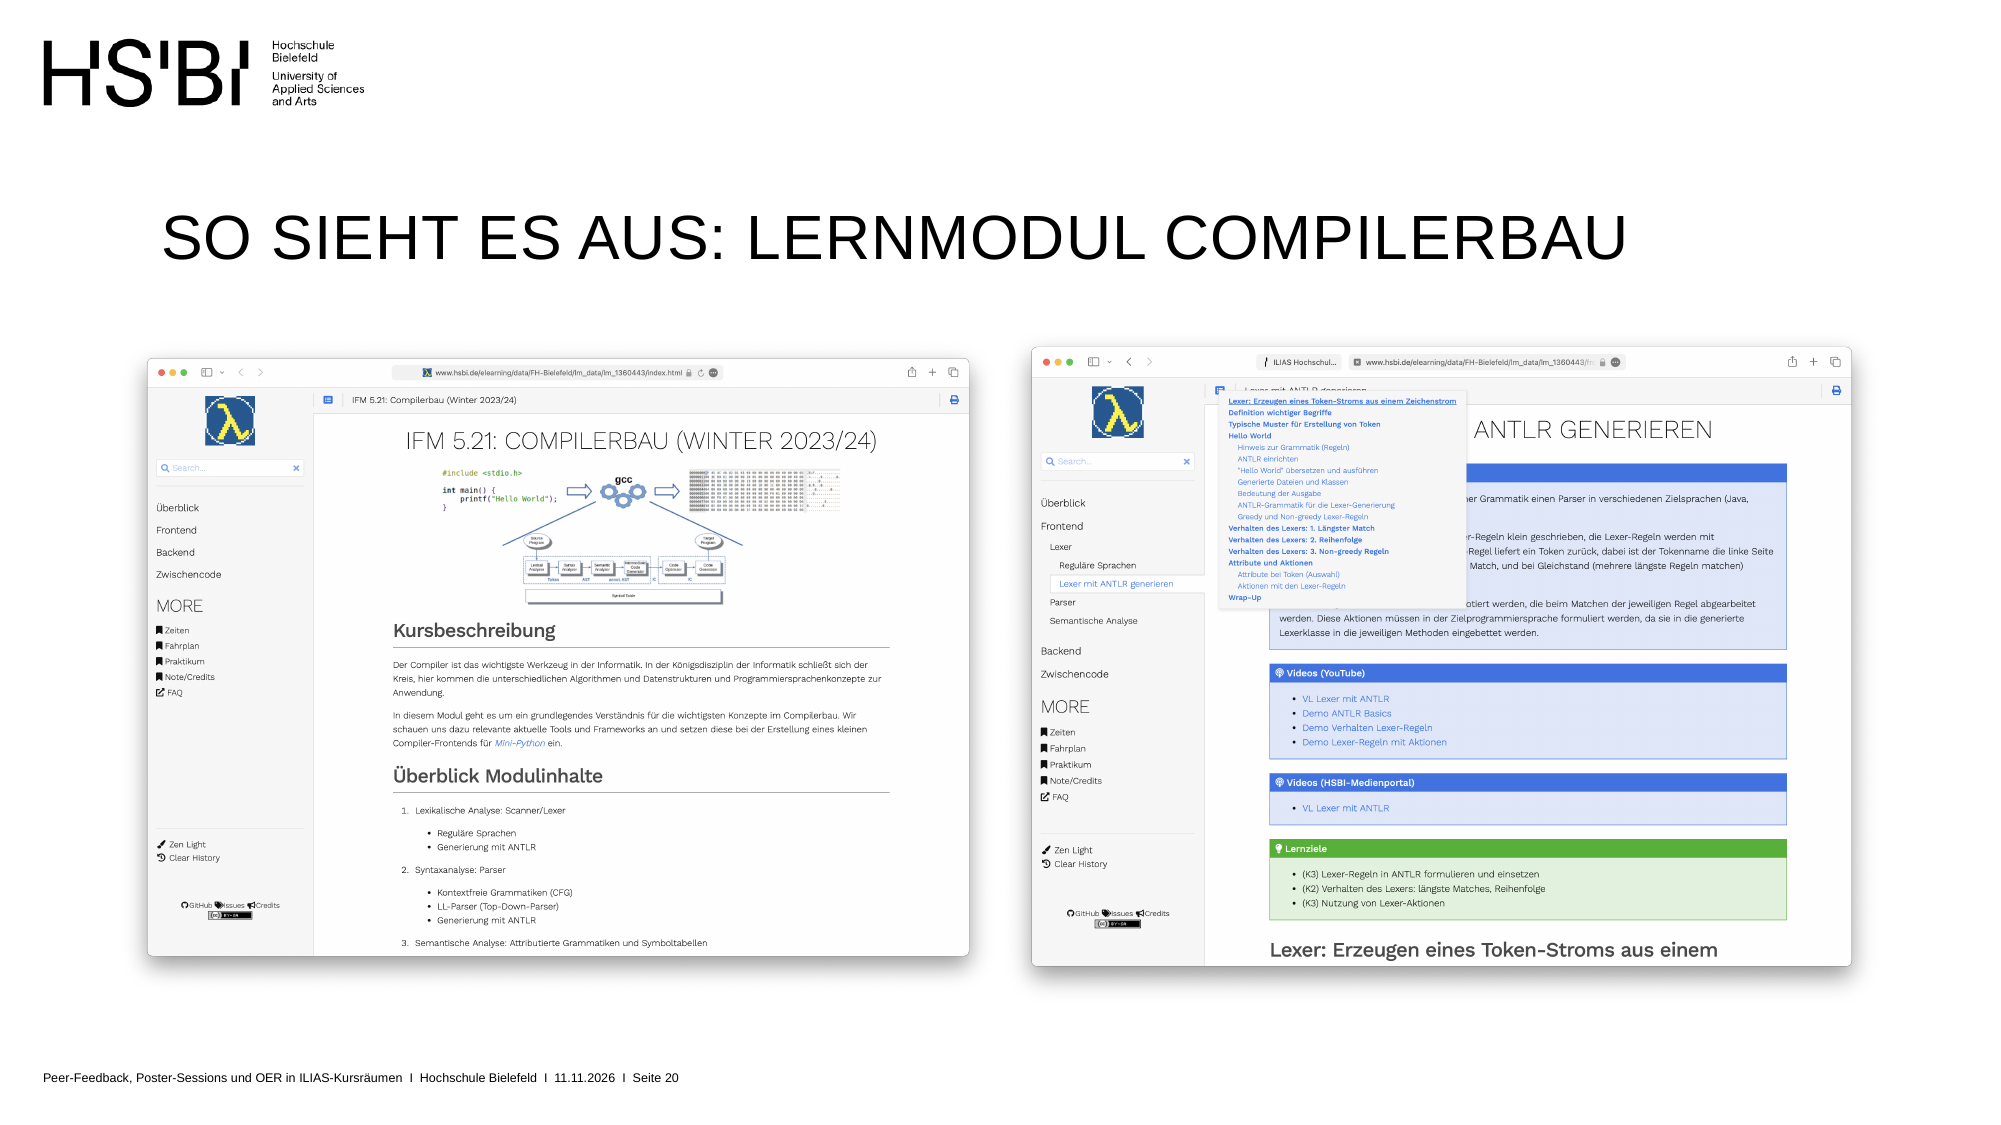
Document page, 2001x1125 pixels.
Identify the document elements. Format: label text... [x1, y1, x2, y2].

title So sieht es aus: Lernmodul Compilerbau [161, 205, 1798, 278]
picture [116, 325, 1884, 1009]
